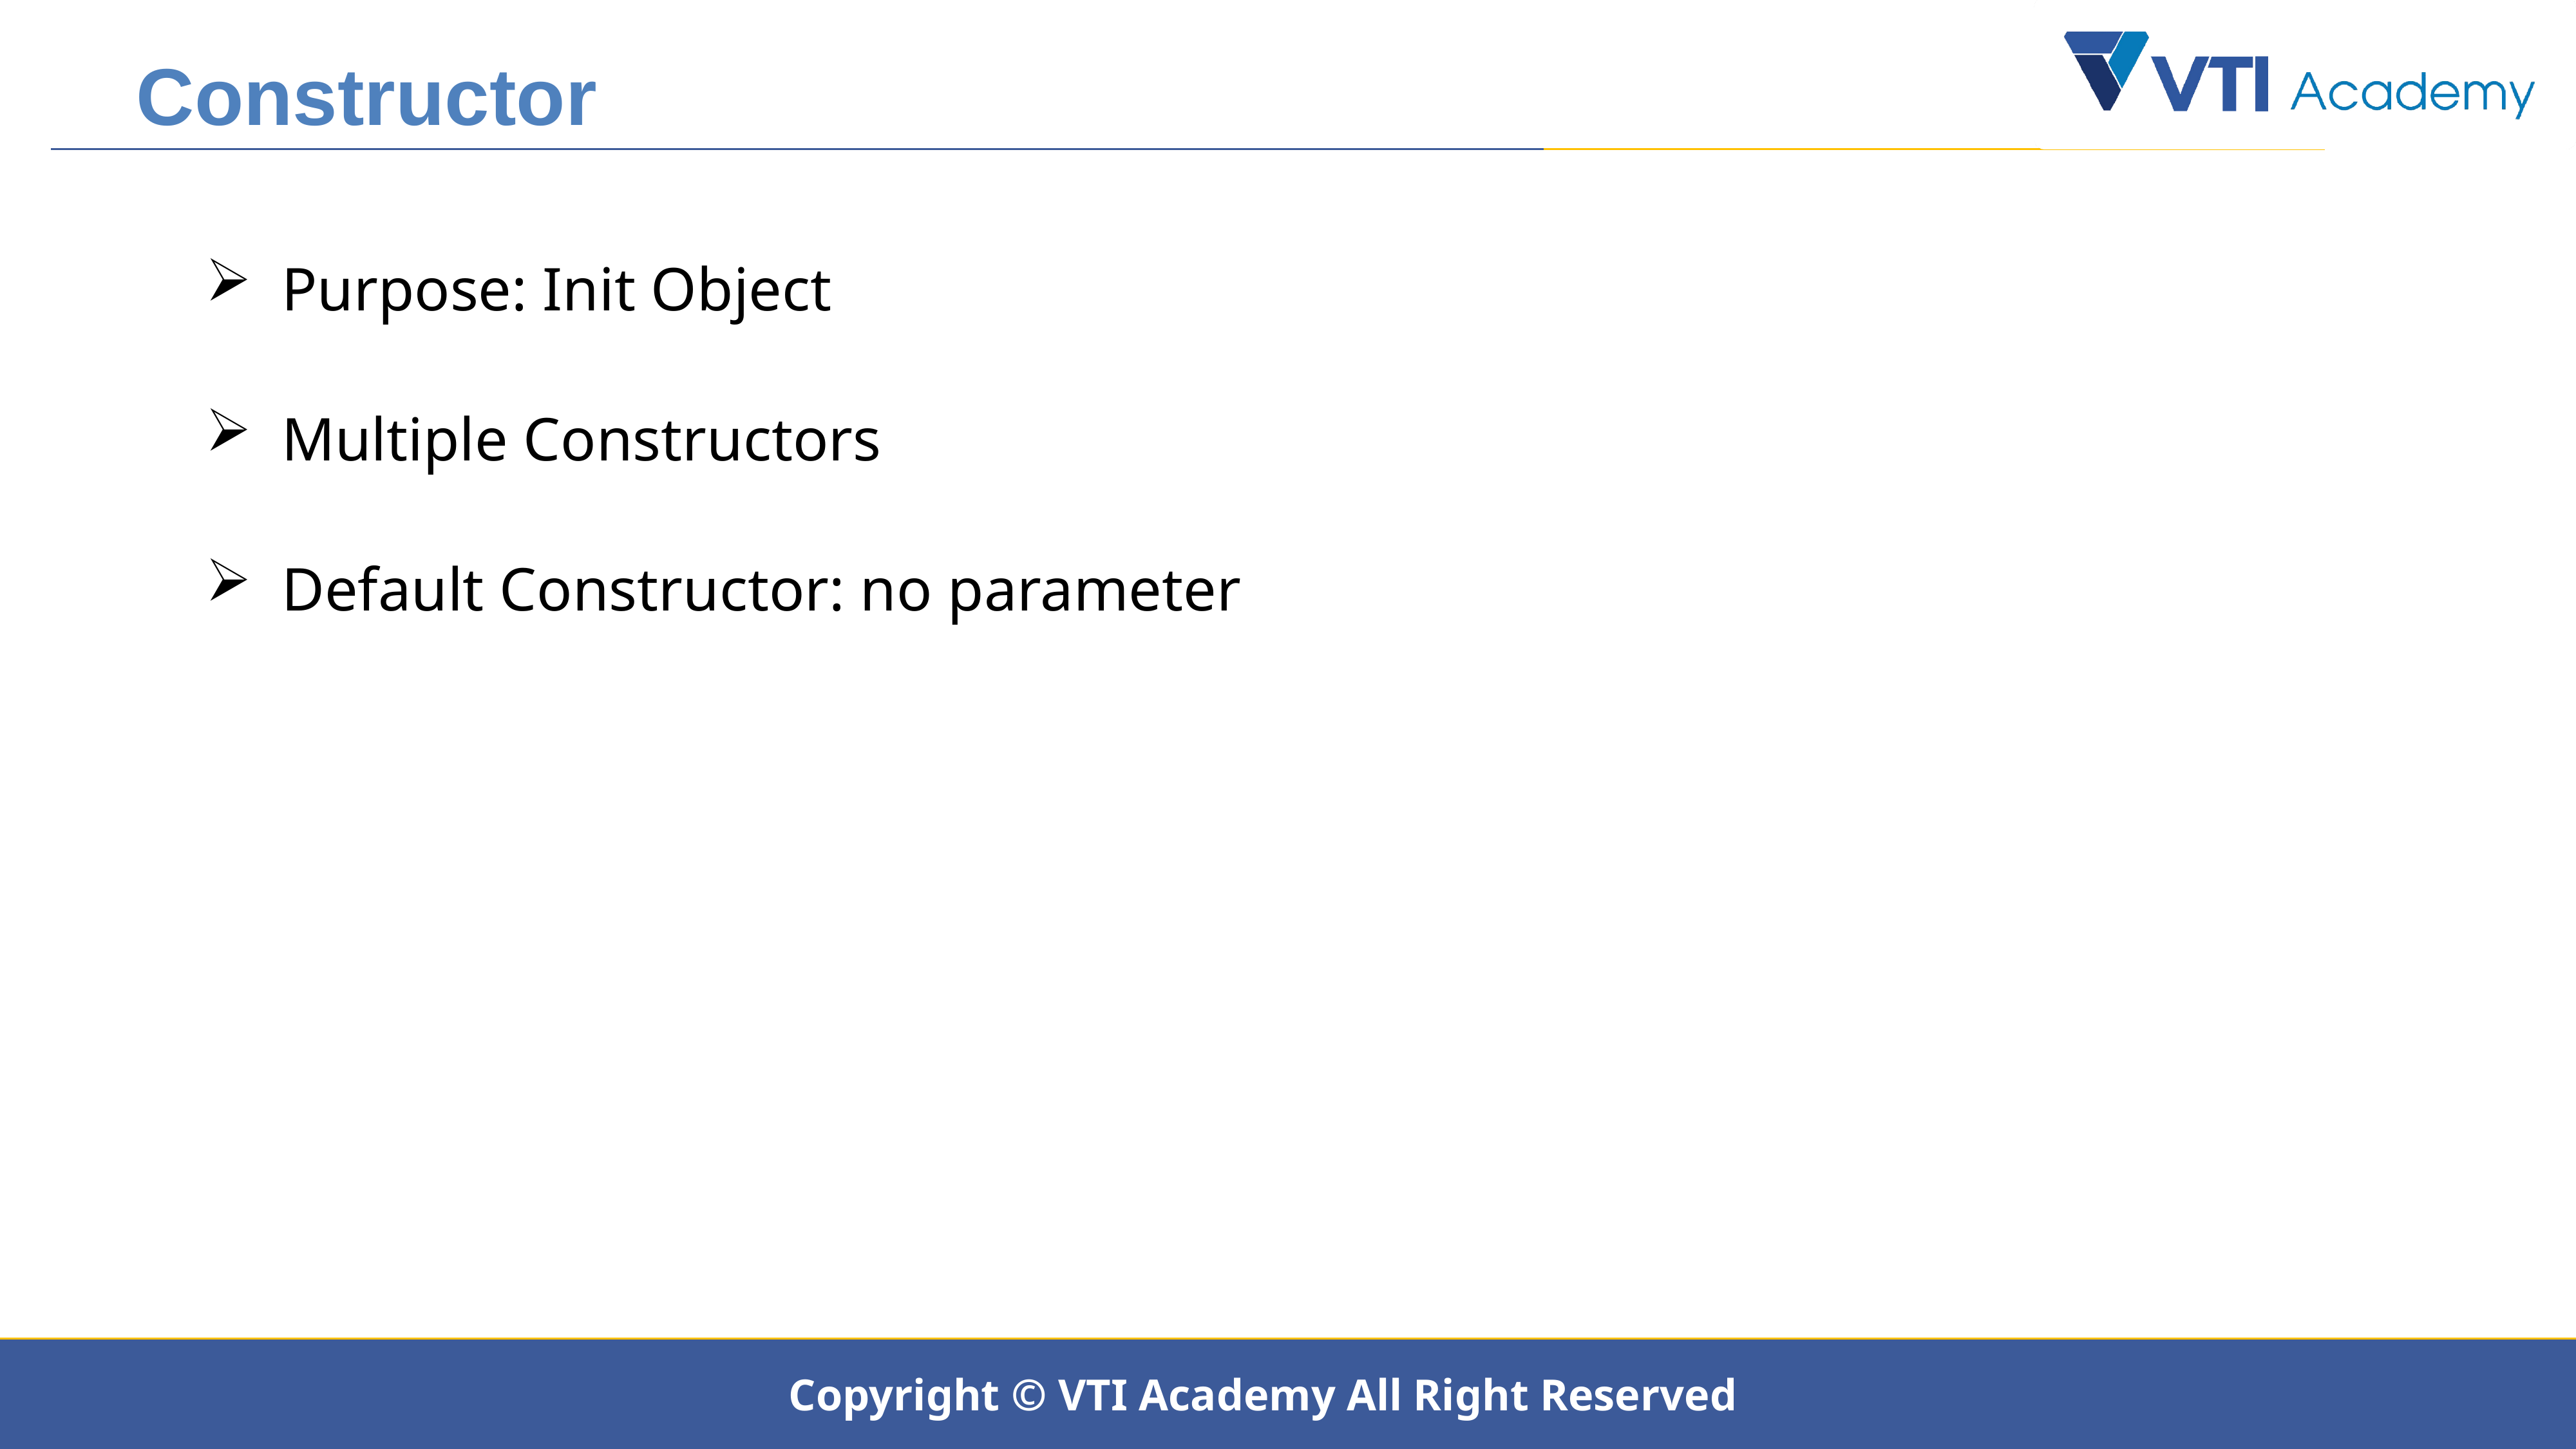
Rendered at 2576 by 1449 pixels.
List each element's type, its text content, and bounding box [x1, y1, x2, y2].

picture [2034, 0, 2576, 149]
text_box Constructor [126, 60, 996, 126]
text_box Purpose: Init Object Multiple Constructors Default Constructor: no parameter [196, 246, 1938, 1175]
